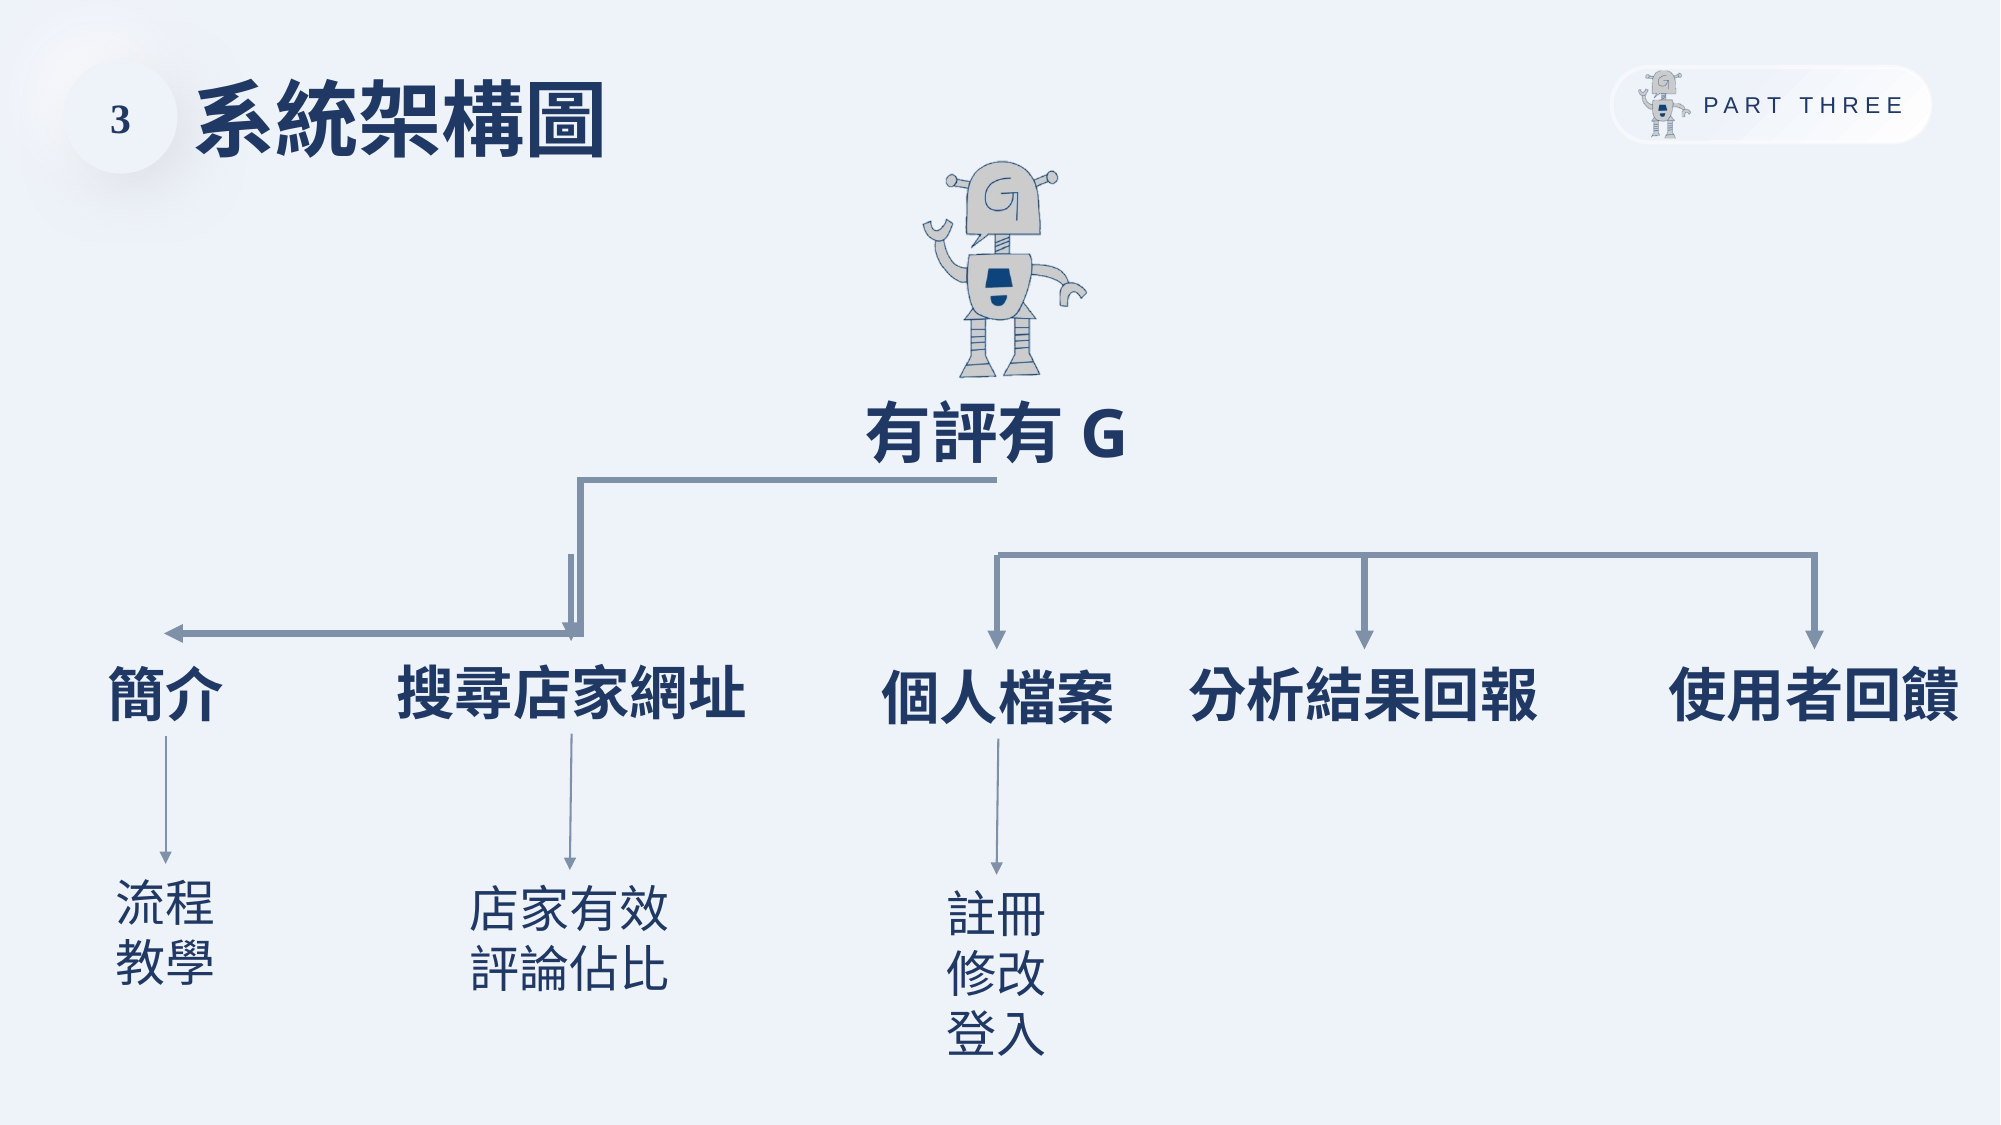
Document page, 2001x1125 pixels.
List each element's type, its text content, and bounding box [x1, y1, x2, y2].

text_box 註冊 修改 登入 [892, 874, 1101, 1070]
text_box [998, 554, 1363, 650]
picture [1625, 62, 1702, 147]
text_box 系統架構圖 [177, 60, 753, 175]
text_box 分析結果回報 [1139, 650, 1588, 736]
text_box 有評有G [843, 383, 1150, 479]
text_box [1363, 554, 1815, 650]
text_box 簡介 [82, 650, 250, 736]
text_box 店家有效 評論佔比 [415, 869, 725, 1005]
text_box 個人檔案 [845, 653, 1152, 739]
text_box 流程教學 [82, 863, 250, 999]
picture [892, 136, 1094, 384]
text_box 搜尋店家網址 [658, 648, 825, 734]
text_box 搜尋店家網址 [319, 648, 503, 734]
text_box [503, 140, 658, 973]
text_box 使用者回饋 [1628, 650, 2000, 736]
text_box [63, 60, 178, 174]
